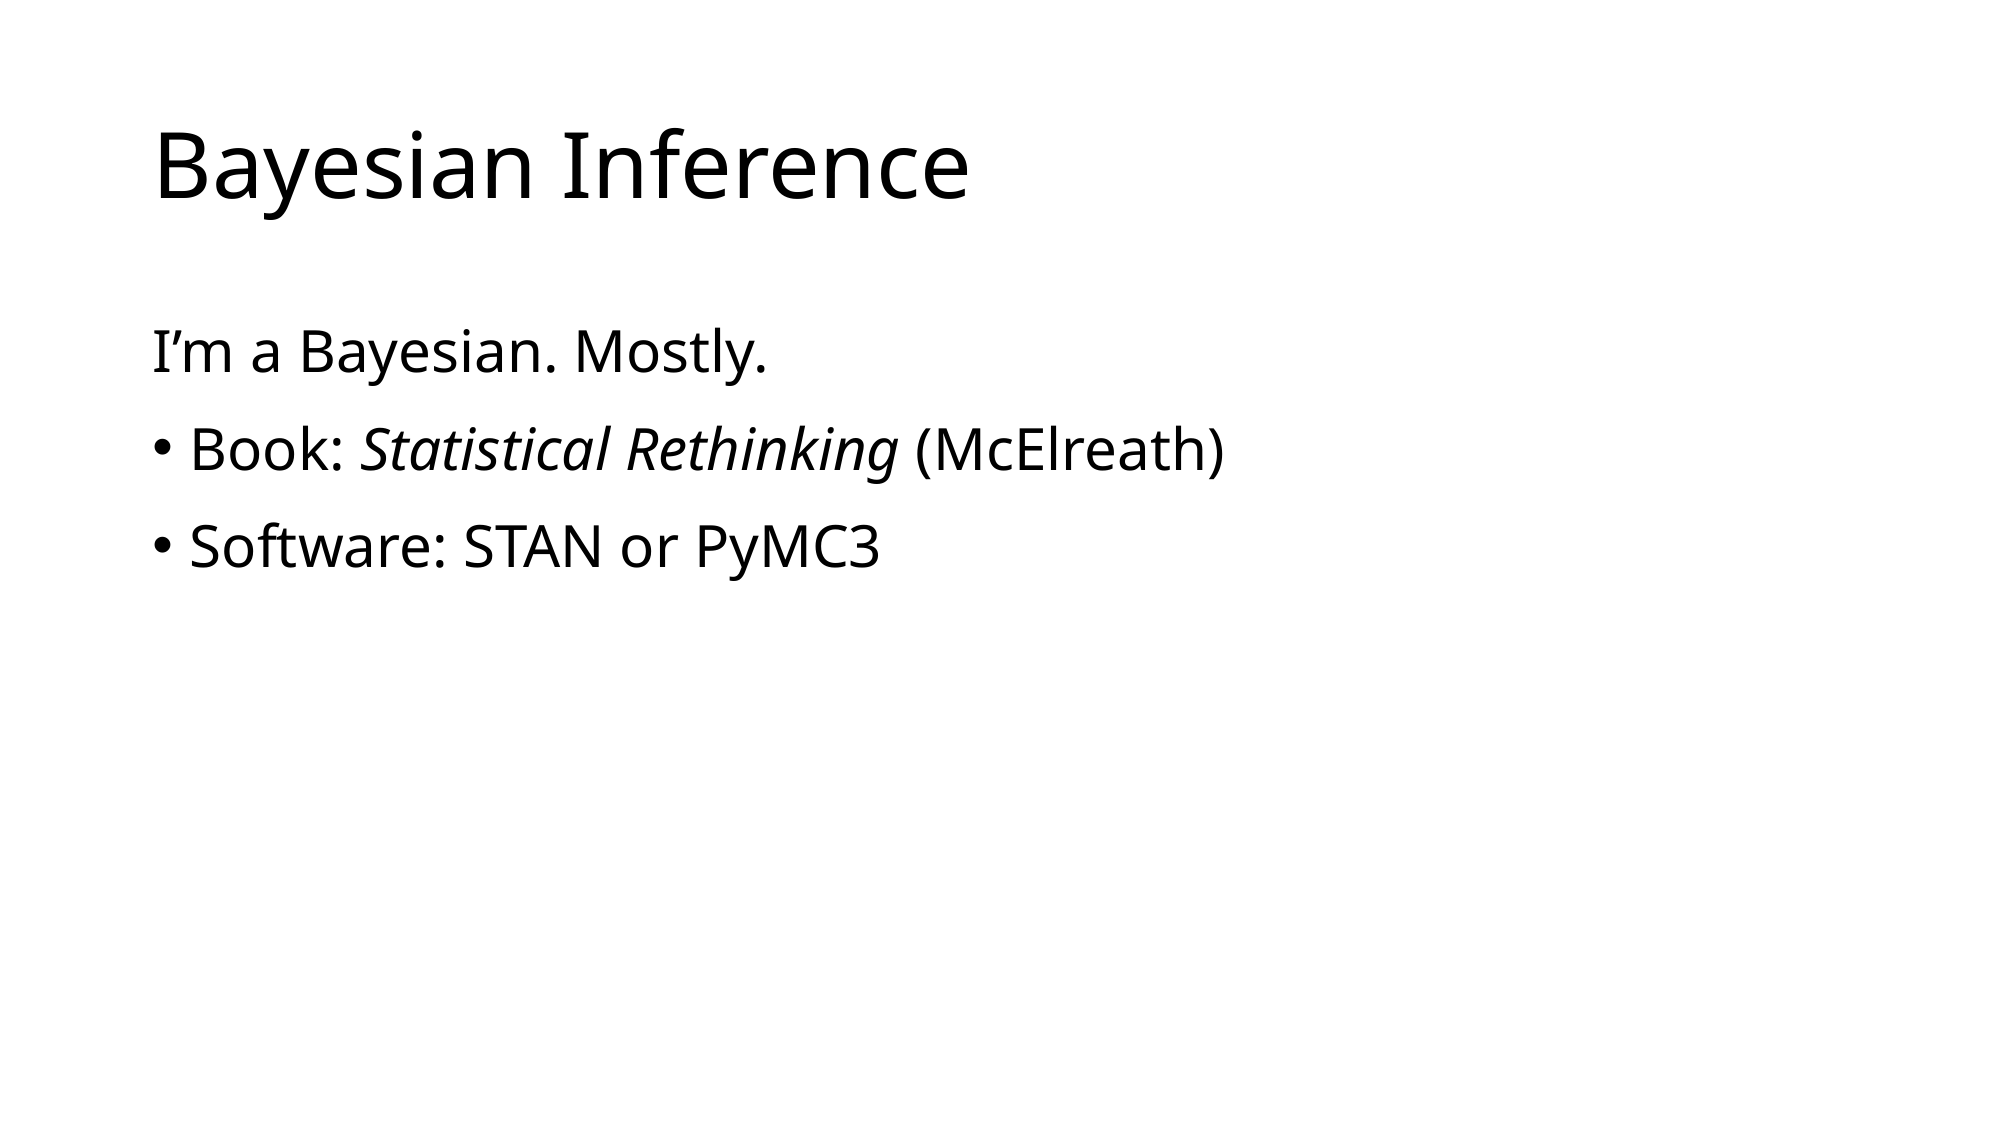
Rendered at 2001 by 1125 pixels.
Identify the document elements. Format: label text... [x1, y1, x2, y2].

title Bayesian Inference [137, 59, 1863, 278]
list I’m a Bayesian. Mostly. Book: Statistical Rethinking (McElreath) Software: STAN or PyMC3 [137, 299, 1863, 1014]
